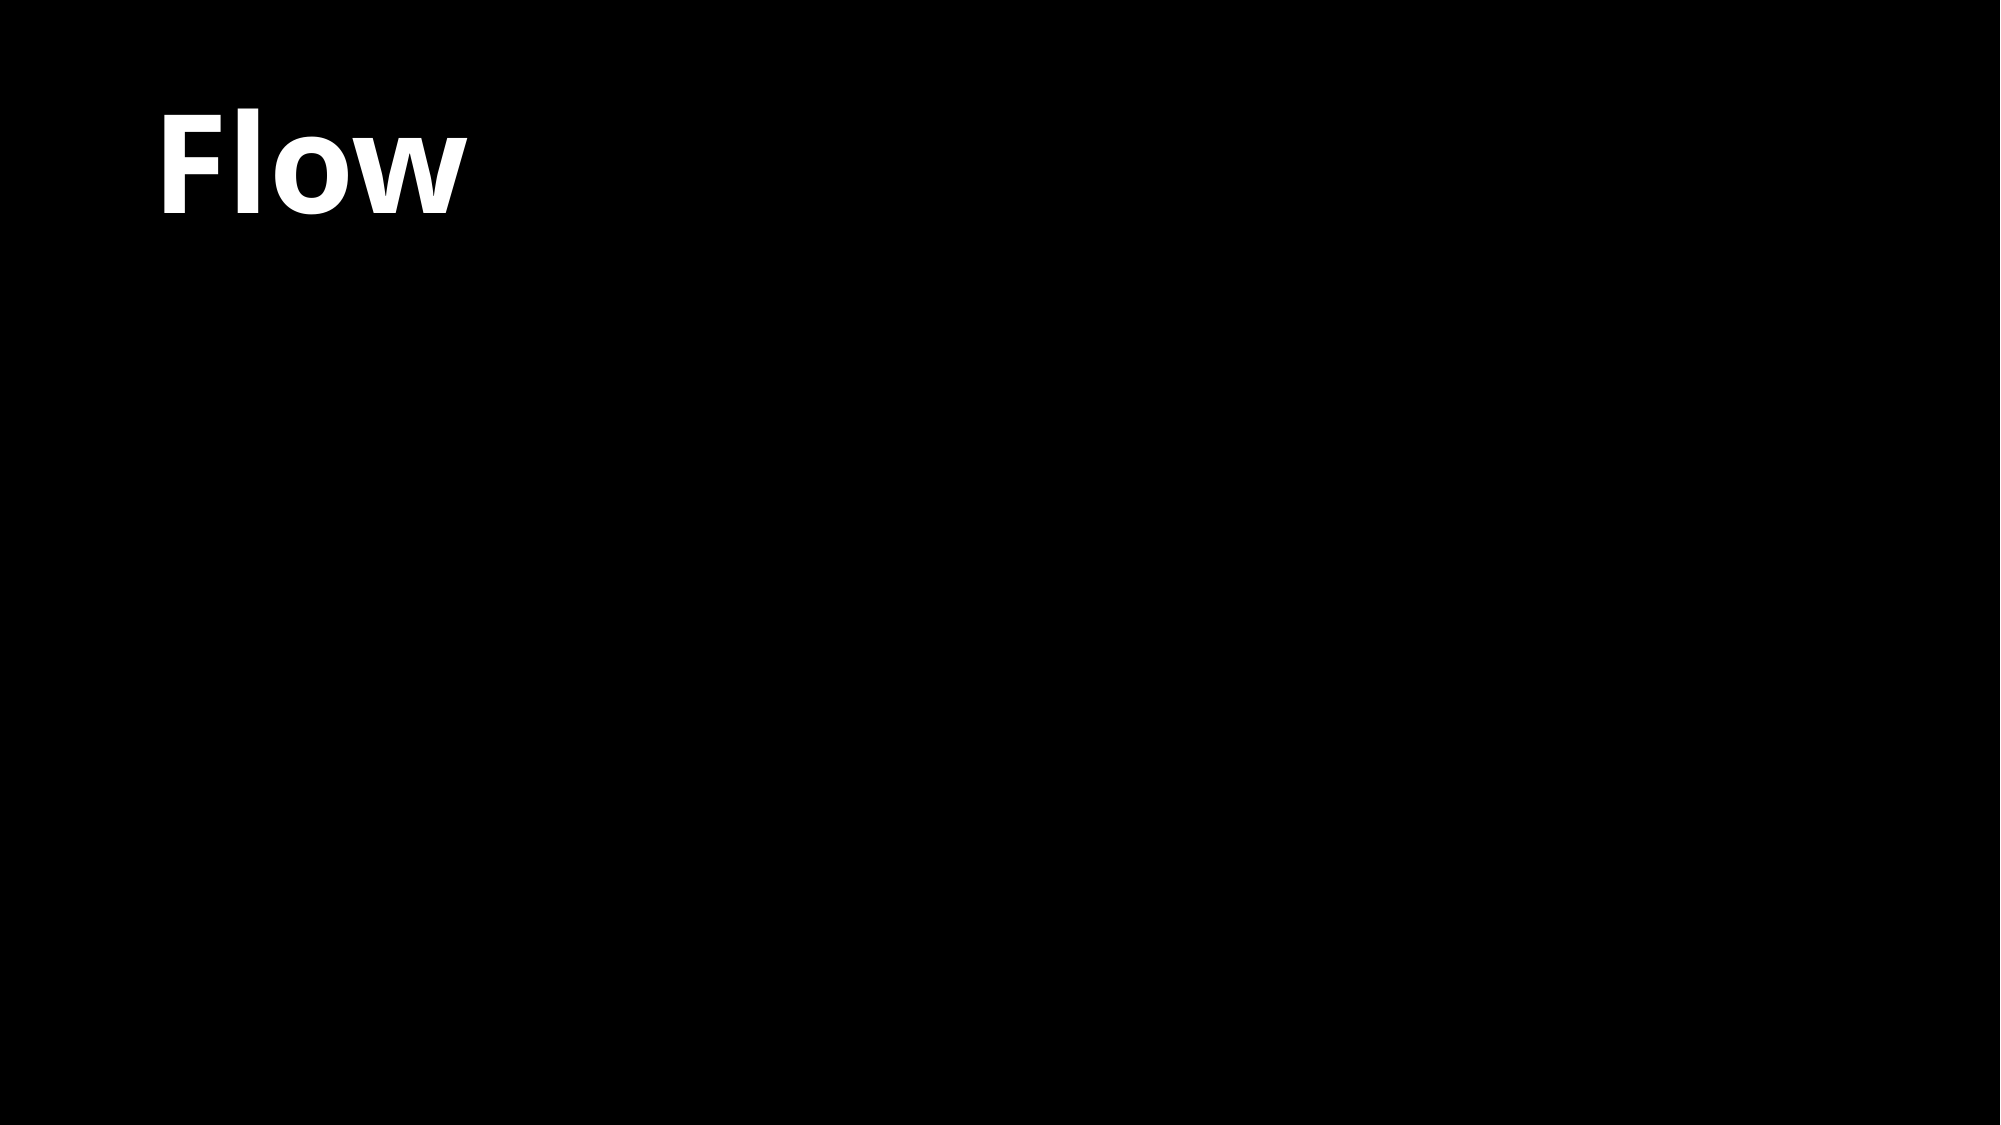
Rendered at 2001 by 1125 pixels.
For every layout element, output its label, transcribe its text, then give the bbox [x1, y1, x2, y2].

title Flow [137, 59, 1863, 278]
